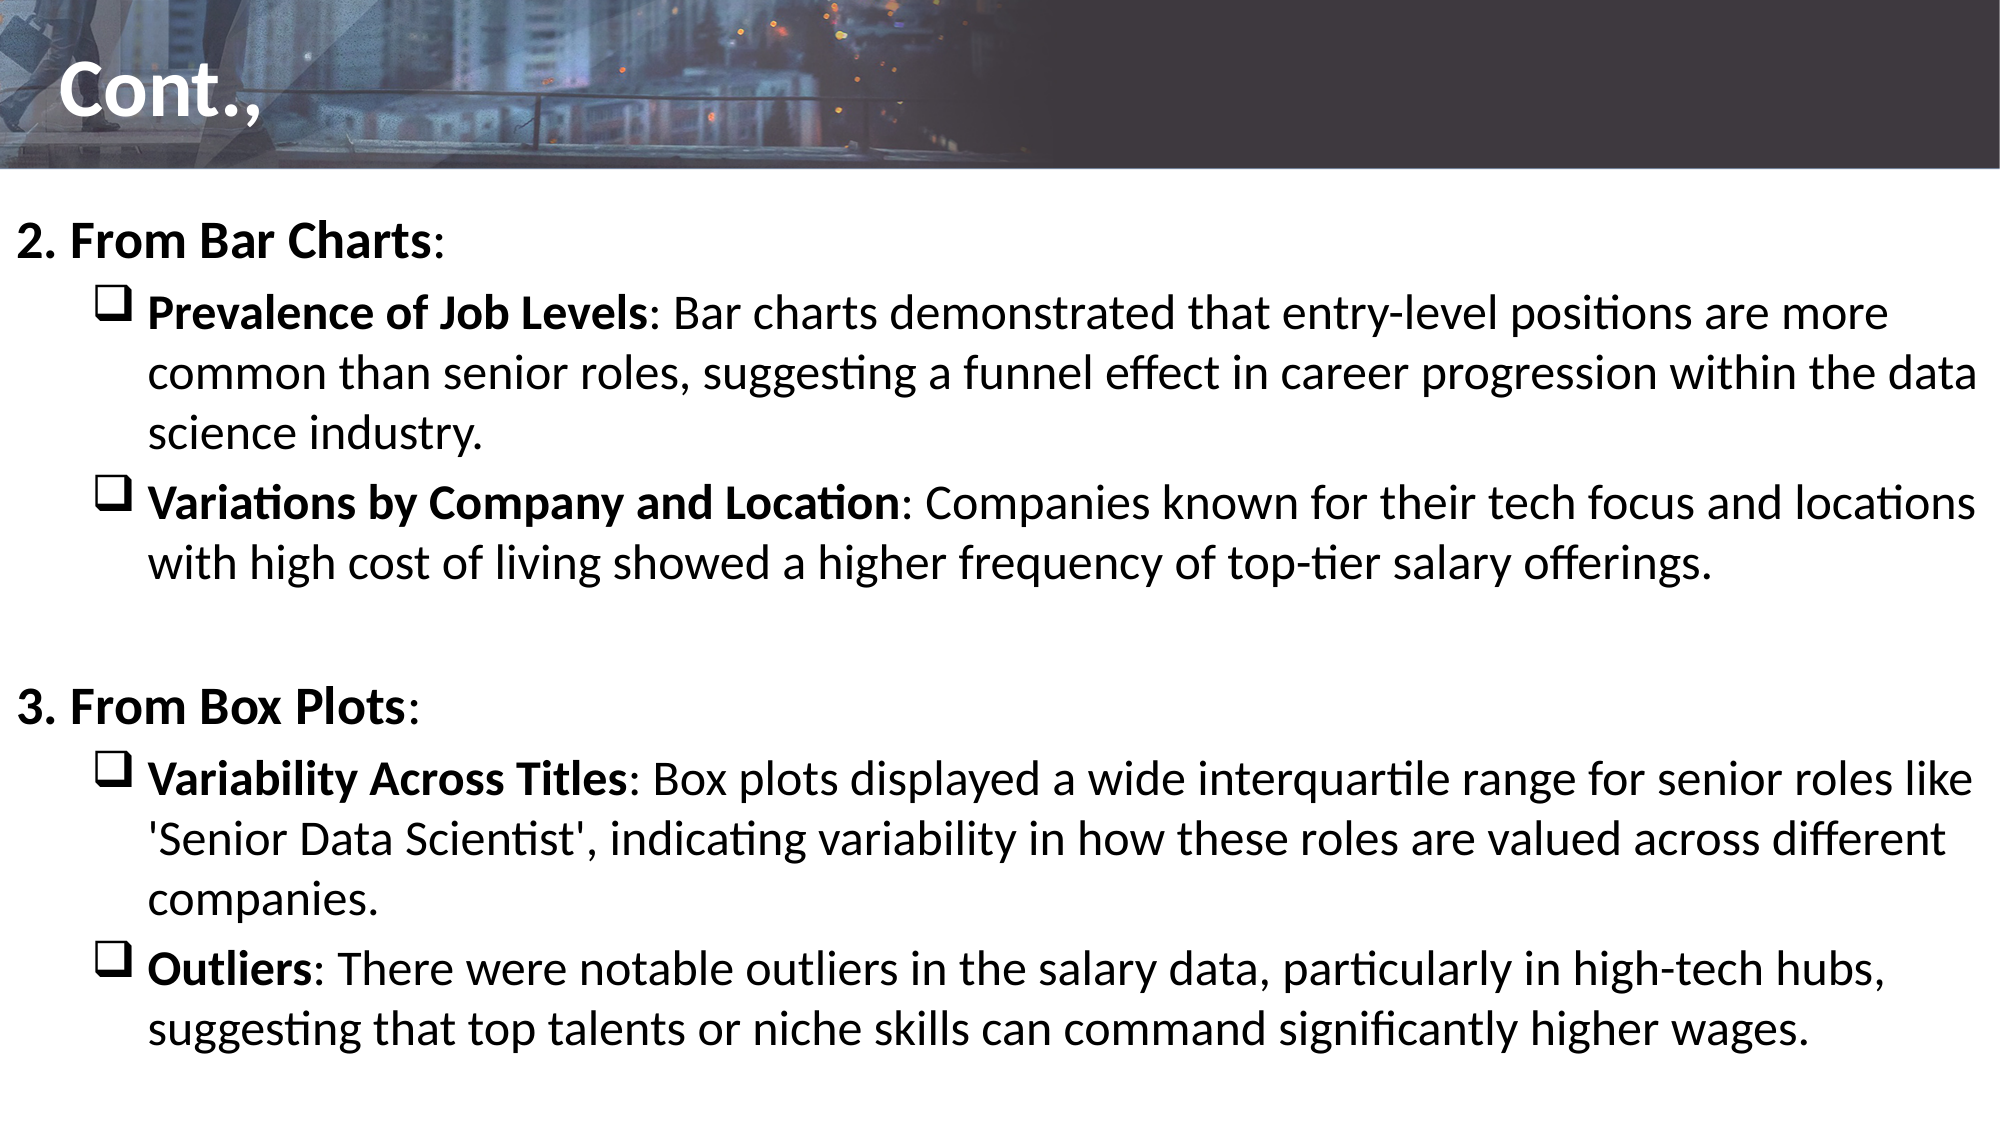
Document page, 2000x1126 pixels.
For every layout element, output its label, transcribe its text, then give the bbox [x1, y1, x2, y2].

list 2. From Bar Charts: Prevalence of Job Levels: Bar charts demonstrated that entry-level positions are more common than senior roles, suggesting a funnel effect in career progression within the data science industry. Variations by Company and Location: Companies known for their tech focus and locations with high cost of living showed a higher frequency of top-tier salary offerings. 3. From Box Plots: Variability Across Titles: Box plots displayed a wide interquartile range for senior roles like 'Senior Data Scientist', indicating variability in how these roles are valued across different companies. Outliers: There were notable outliers in the salary data, particularly in high-tech hubs, suggesting that top talents or niche skills can command significantly higher wages. [0, 196, 2000, 1126]
title Cont., [43, 17, 1401, 149]
picture [0, 0, 2000, 196]
